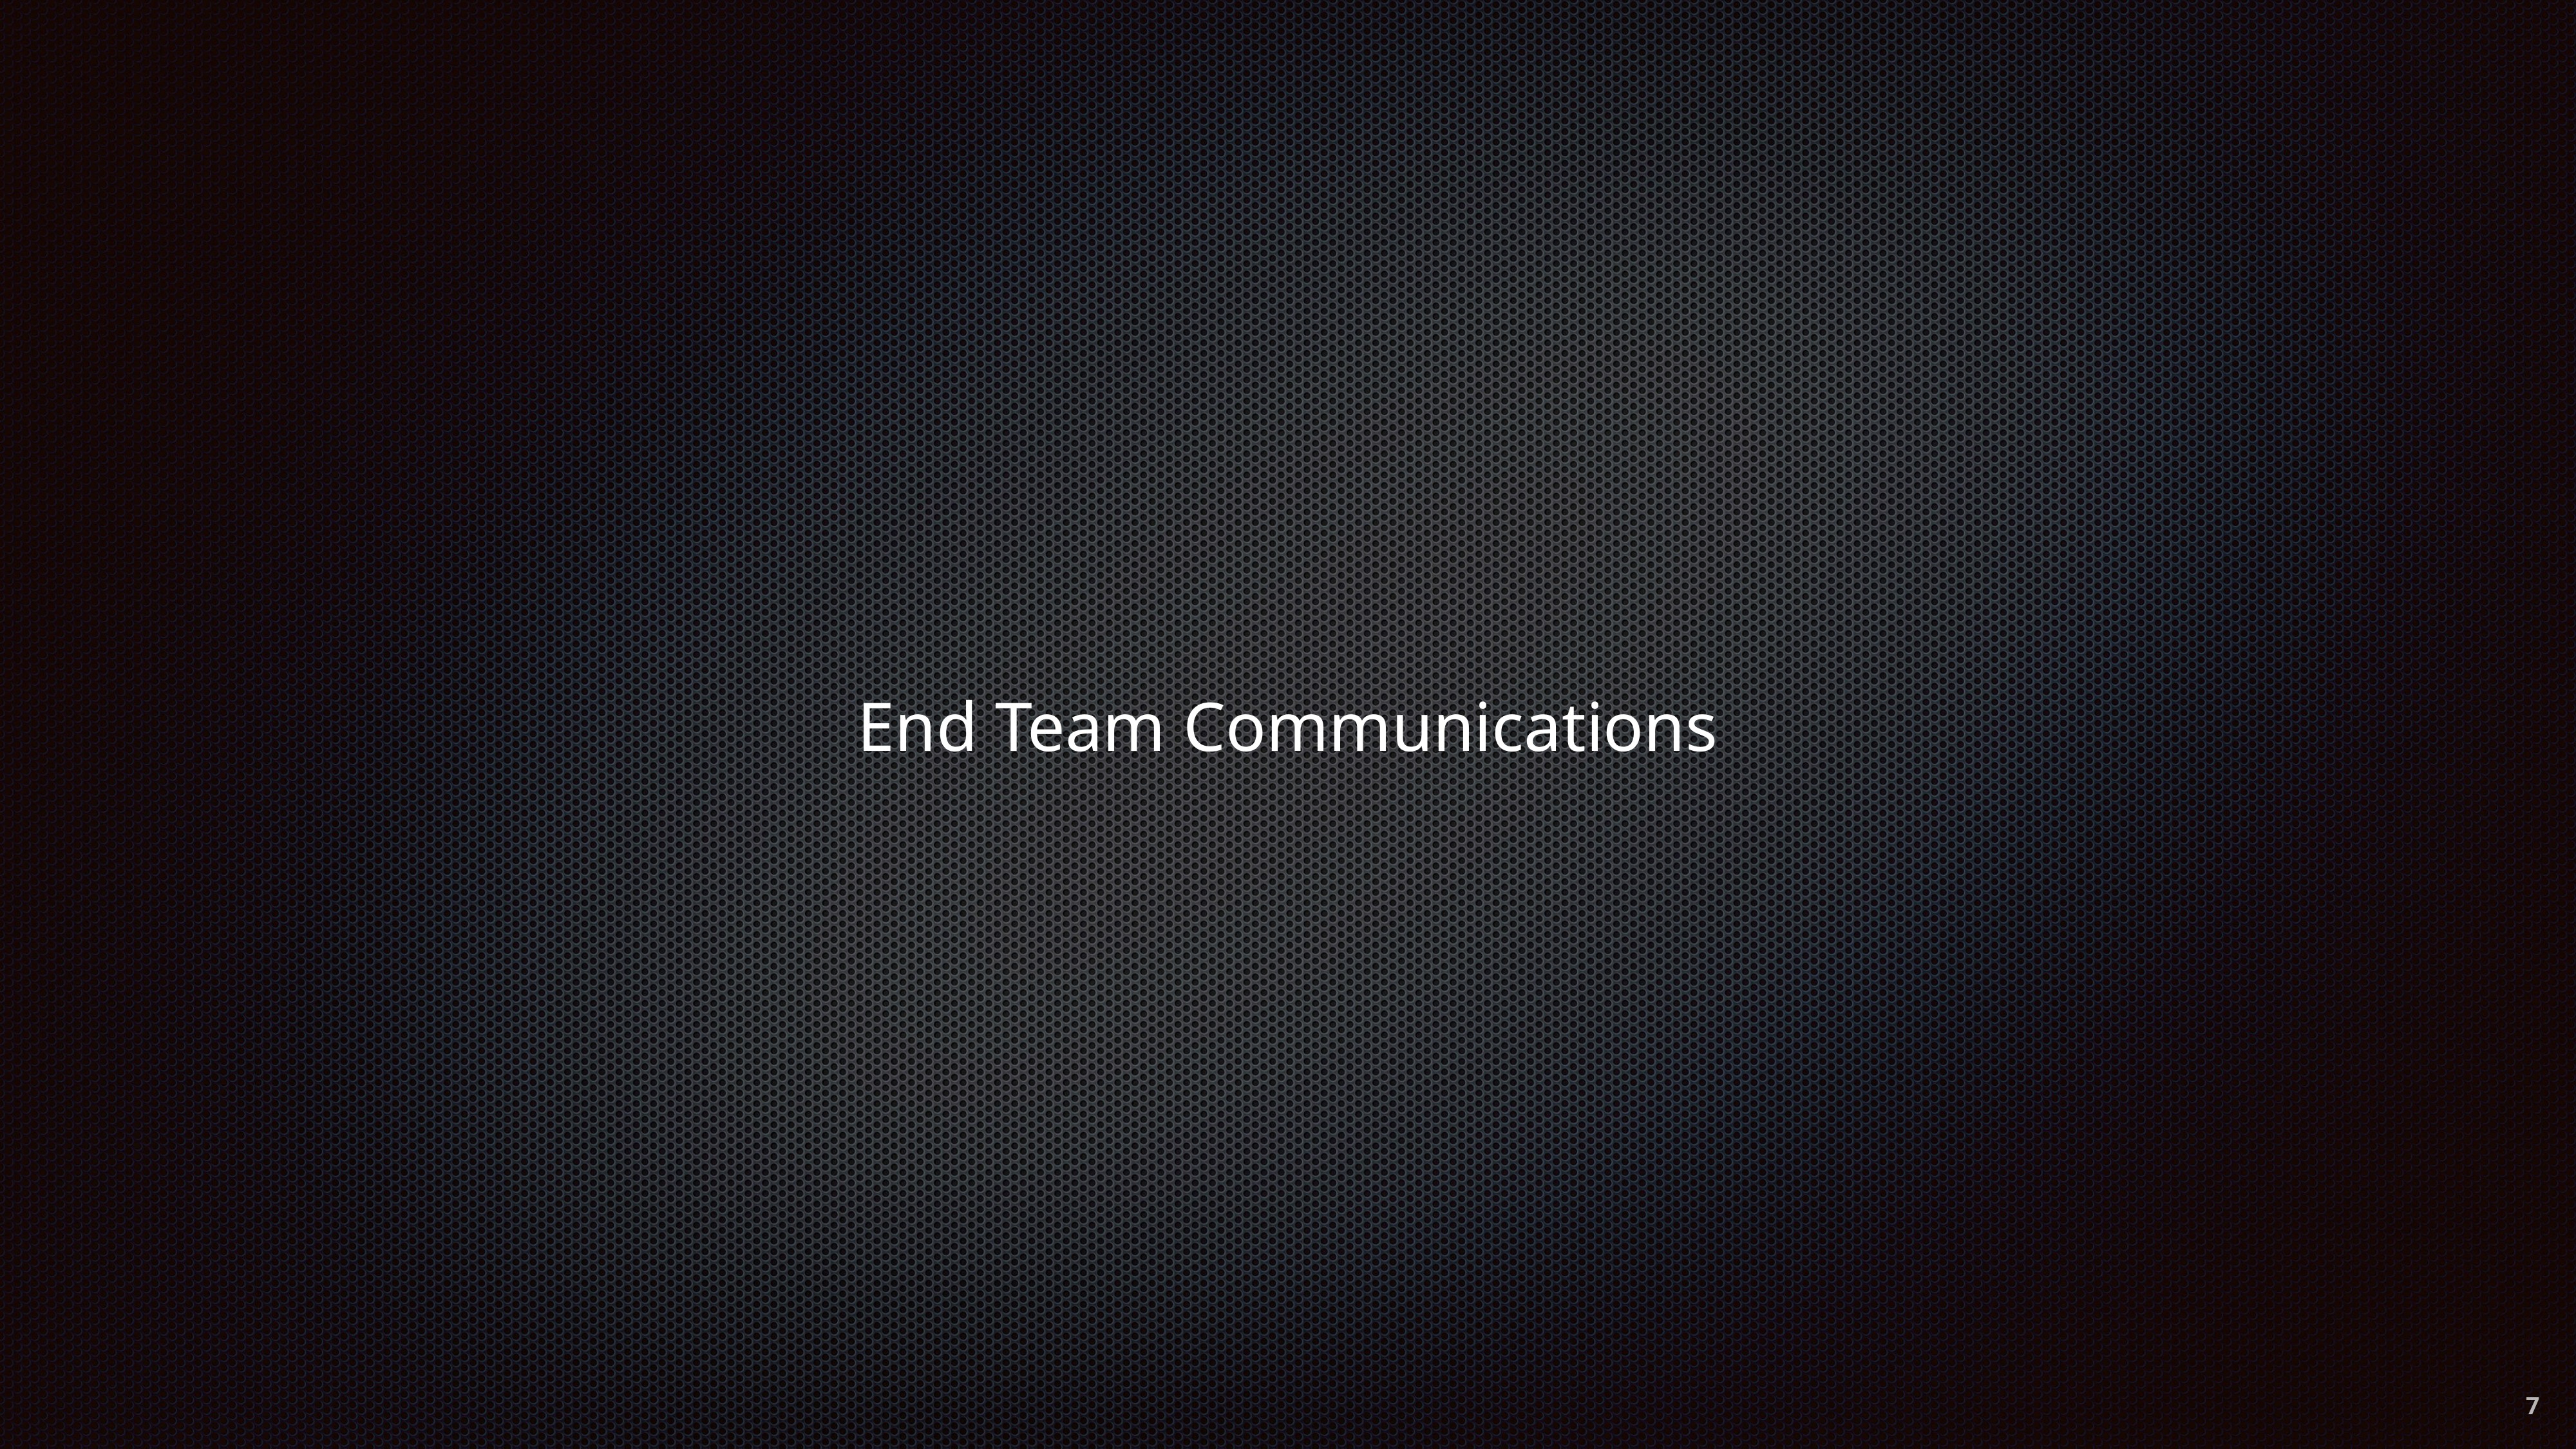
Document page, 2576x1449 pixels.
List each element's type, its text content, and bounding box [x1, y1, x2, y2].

slide_number 7 [2505, 1386, 2546, 1428]
list End Team Communications [155, 204, 2421, 1245]
picture [0, 0, 2576, 1449]
